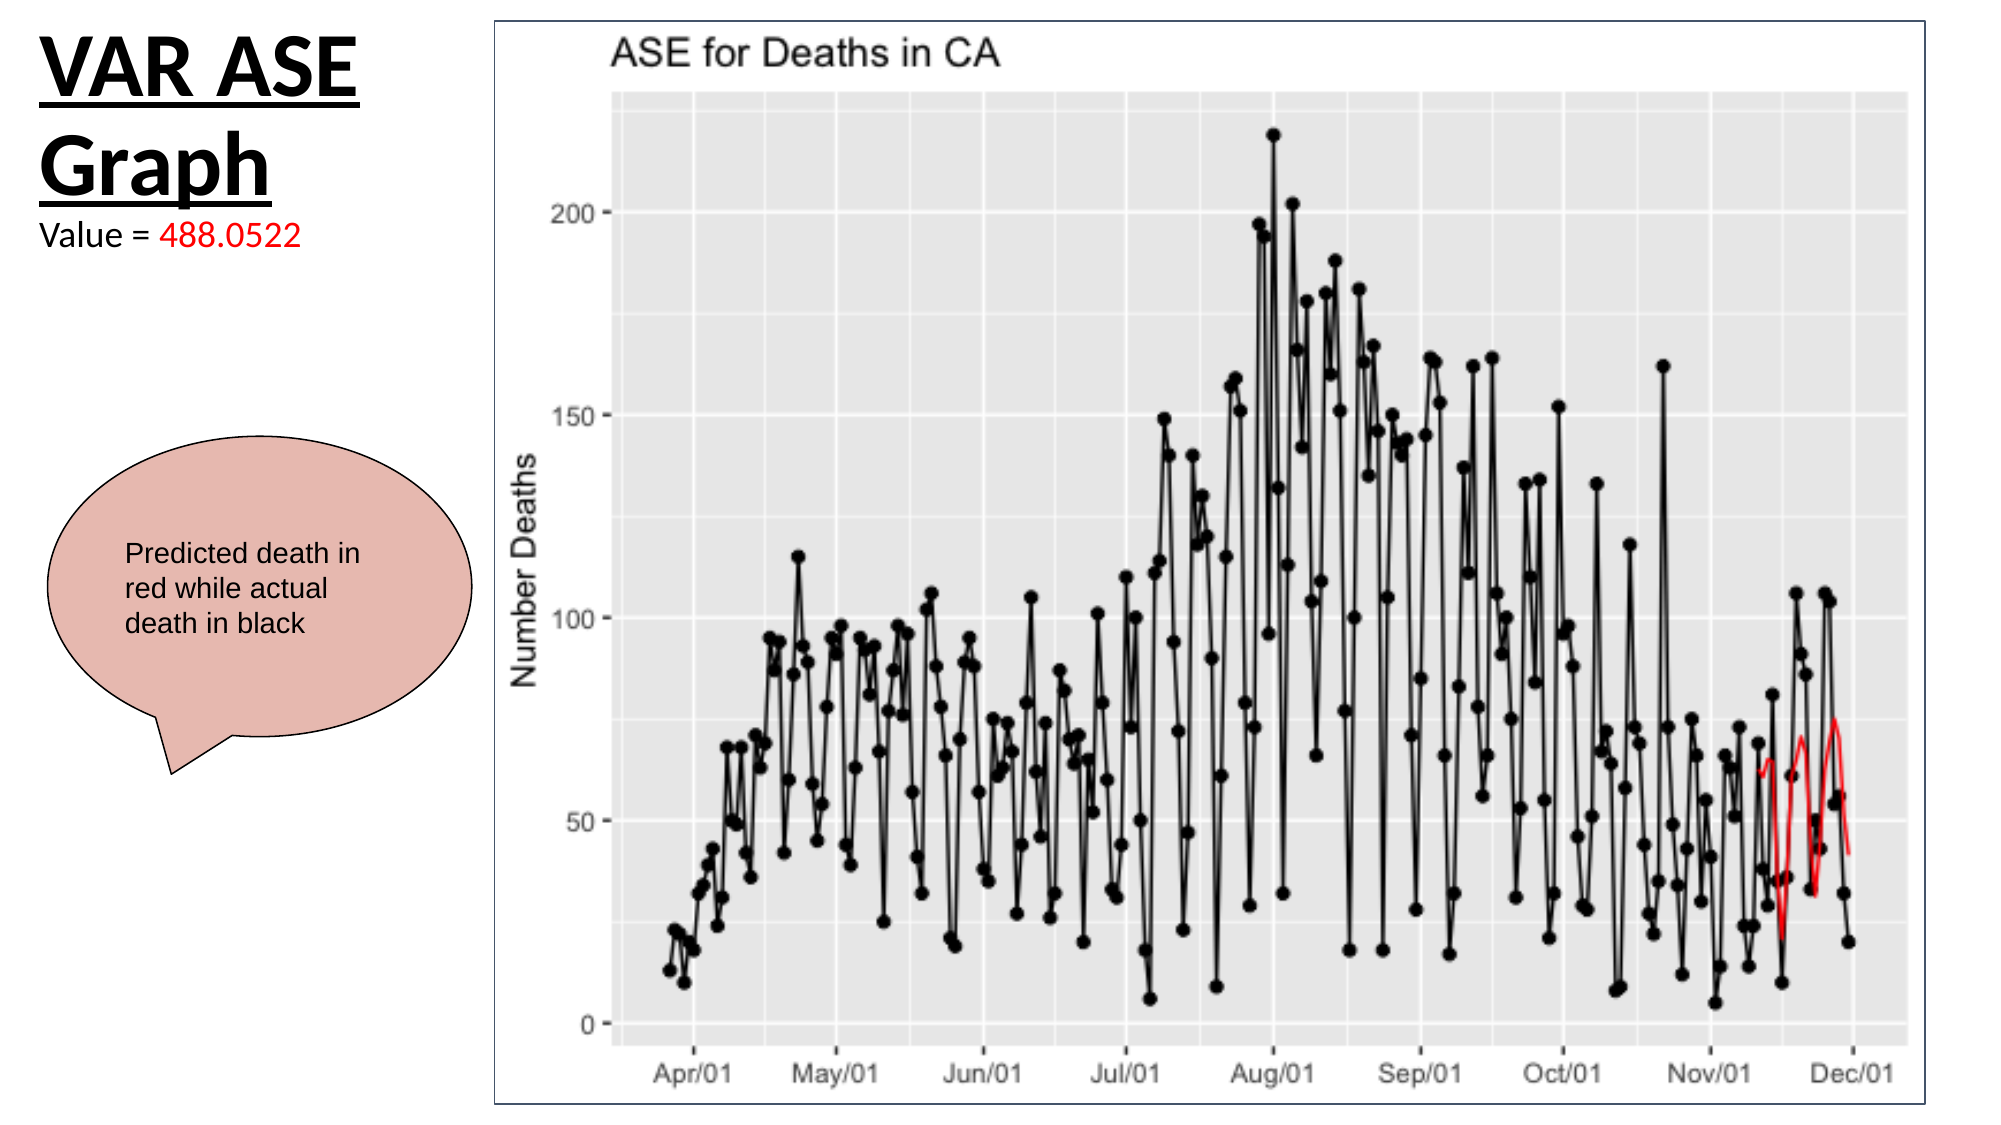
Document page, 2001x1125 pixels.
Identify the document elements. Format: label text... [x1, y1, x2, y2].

picture [495, 21, 1925, 1104]
title VAR ASE Graph Value = 488.0522 [24, 80, 490, 193]
text_box Predicted death in red while actual death in black [47, 436, 472, 775]
